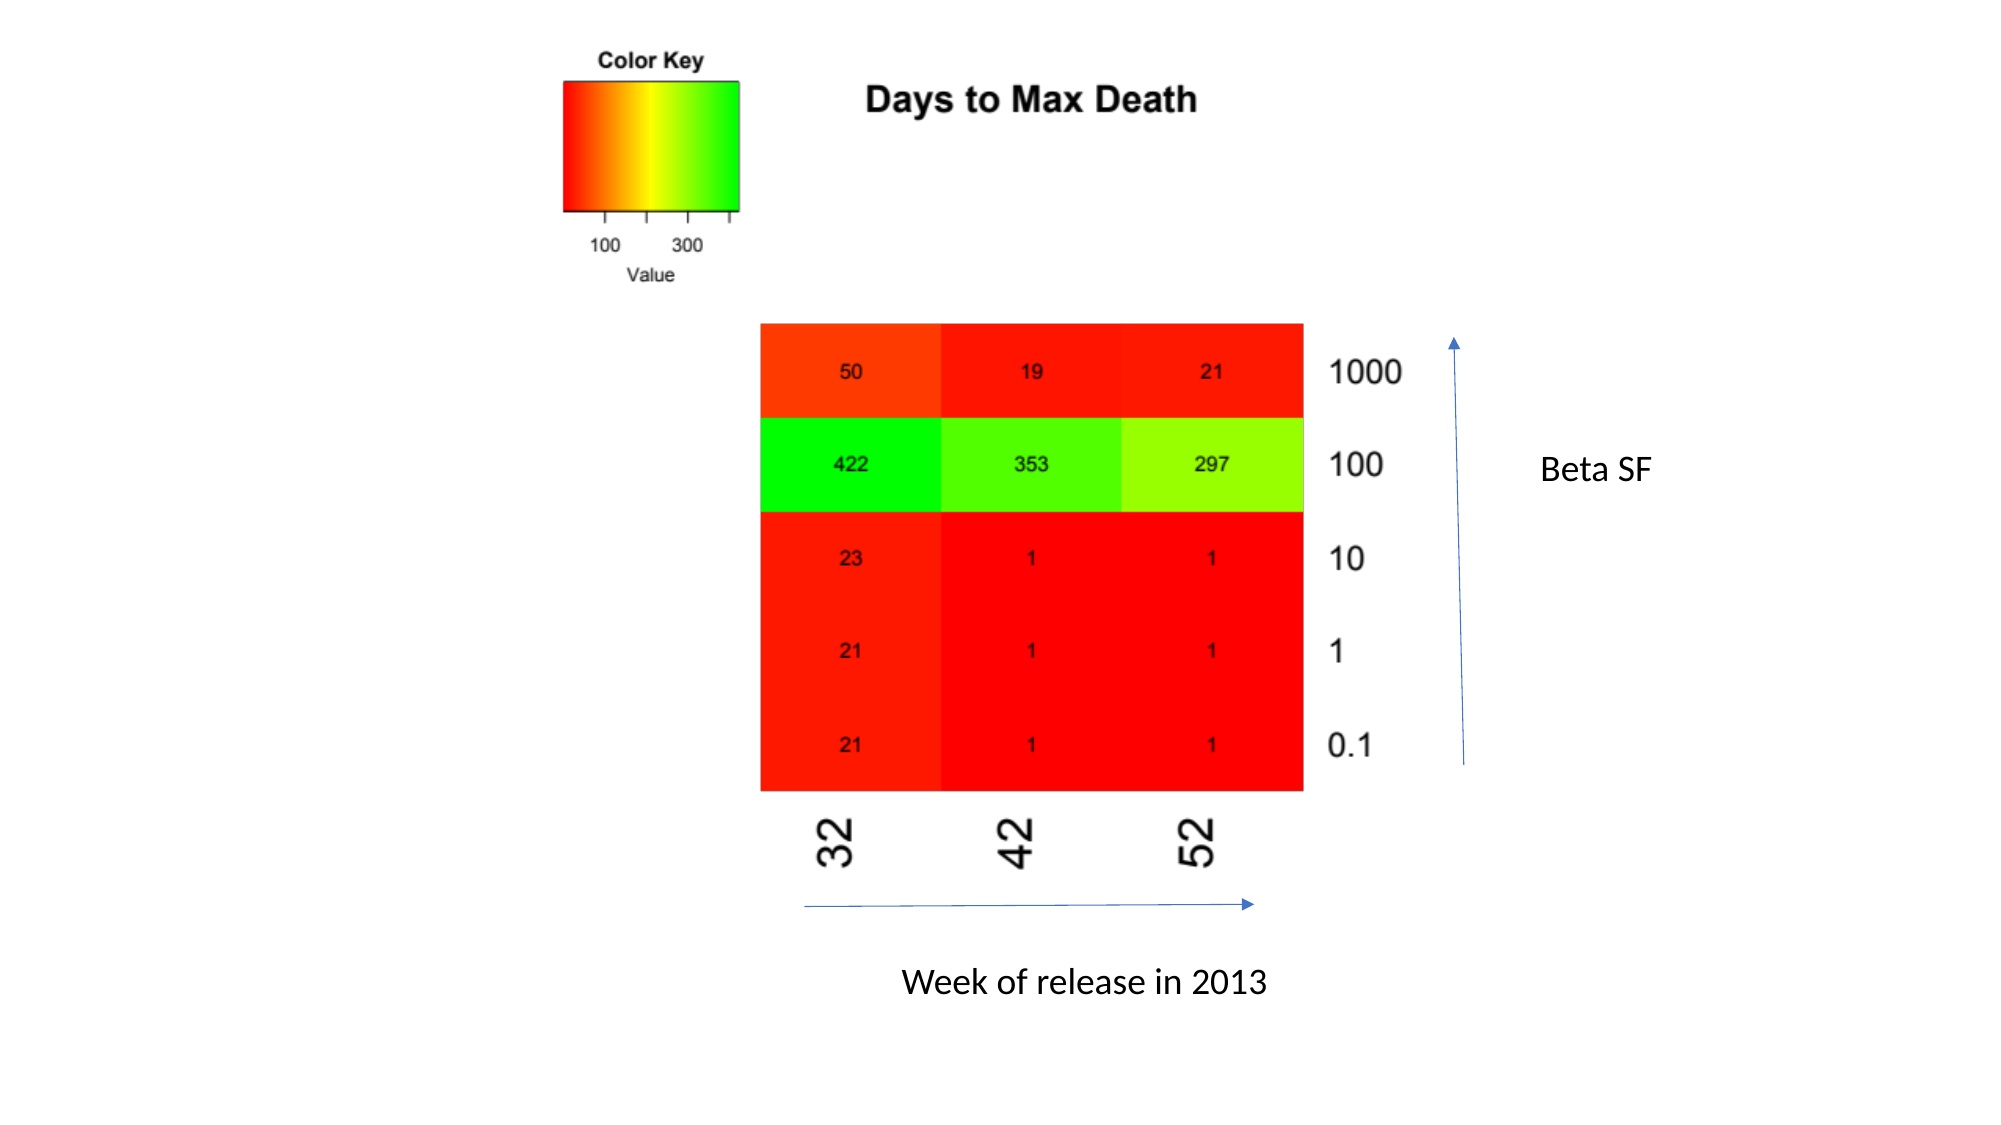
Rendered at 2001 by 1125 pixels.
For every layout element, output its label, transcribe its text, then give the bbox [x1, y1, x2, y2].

text_box Beta SF [1525, 436, 1668, 497]
picture [474, 37, 1525, 1088]
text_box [1453, 336, 1464, 766]
